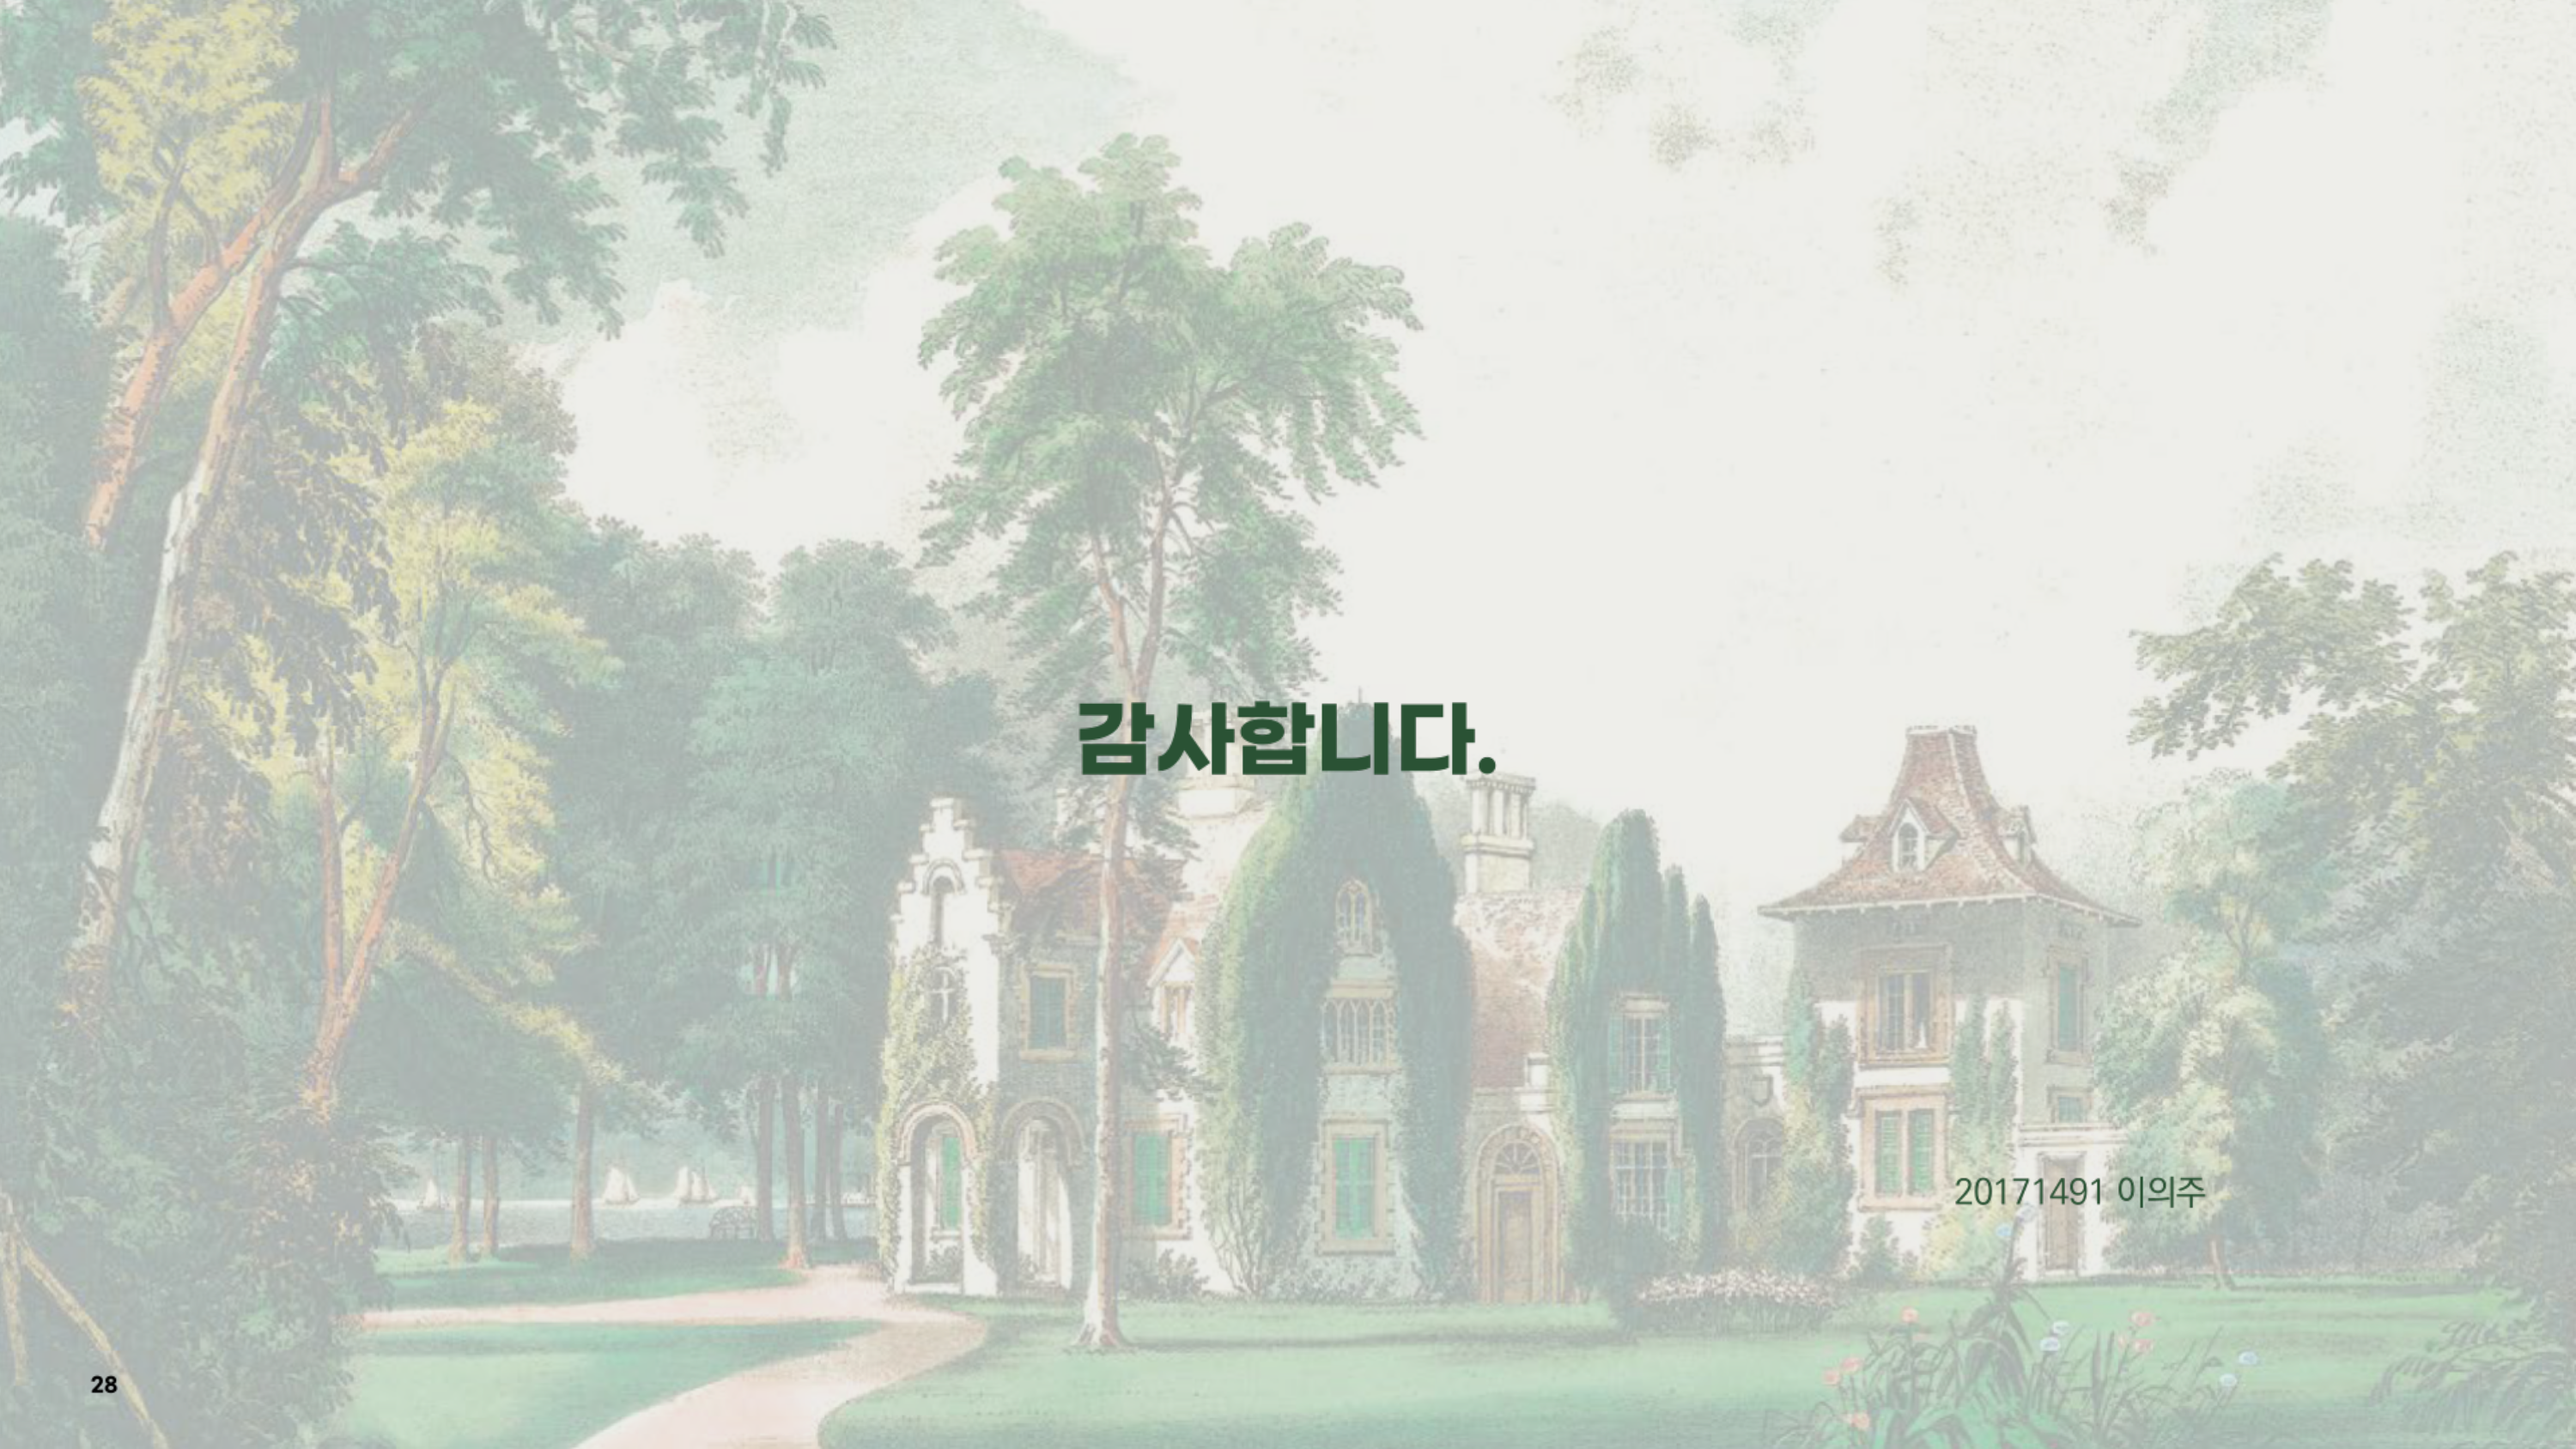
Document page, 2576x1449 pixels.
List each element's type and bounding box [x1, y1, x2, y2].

picture [887, 670, 1534, 814]
picture [1949, 1165, 2221, 1224]
picture [88, 1368, 128, 1403]
text_box [0, 0, 2576, 1449]
